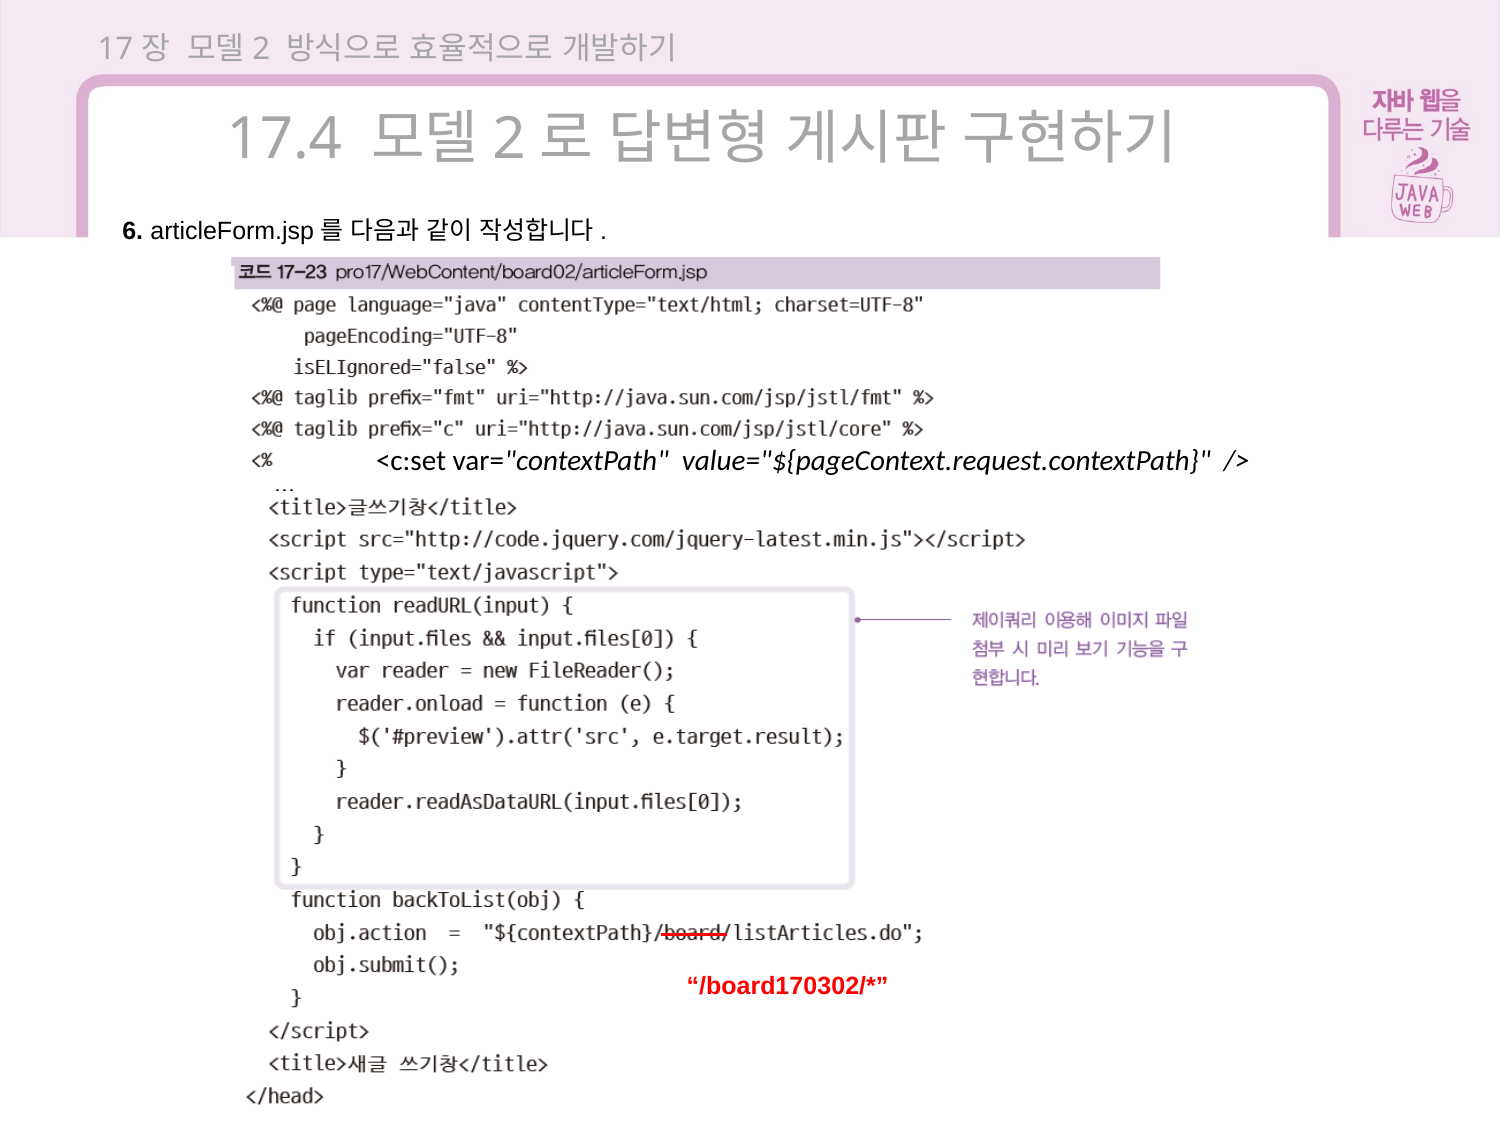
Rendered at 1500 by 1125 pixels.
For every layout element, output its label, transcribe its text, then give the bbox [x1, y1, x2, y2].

text_box <c:set var="contextPath" value="${pageContext.request.contextPath}" /> [1207, 433, 1265, 484]
text_box 6. articleForm.jsp를 다음과 같이 작성합니다. [107, 207, 1329, 252]
picture [0, 0, 1500, 1125]
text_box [229, 252, 1207, 1114]
text_box 17.4 모델2로 답변형 게시판 구현하기 [176, 92, 1227, 178]
text_box 17장 모델2 방식으로 효율적으로 개발하기 [82, 0, 1133, 74]
